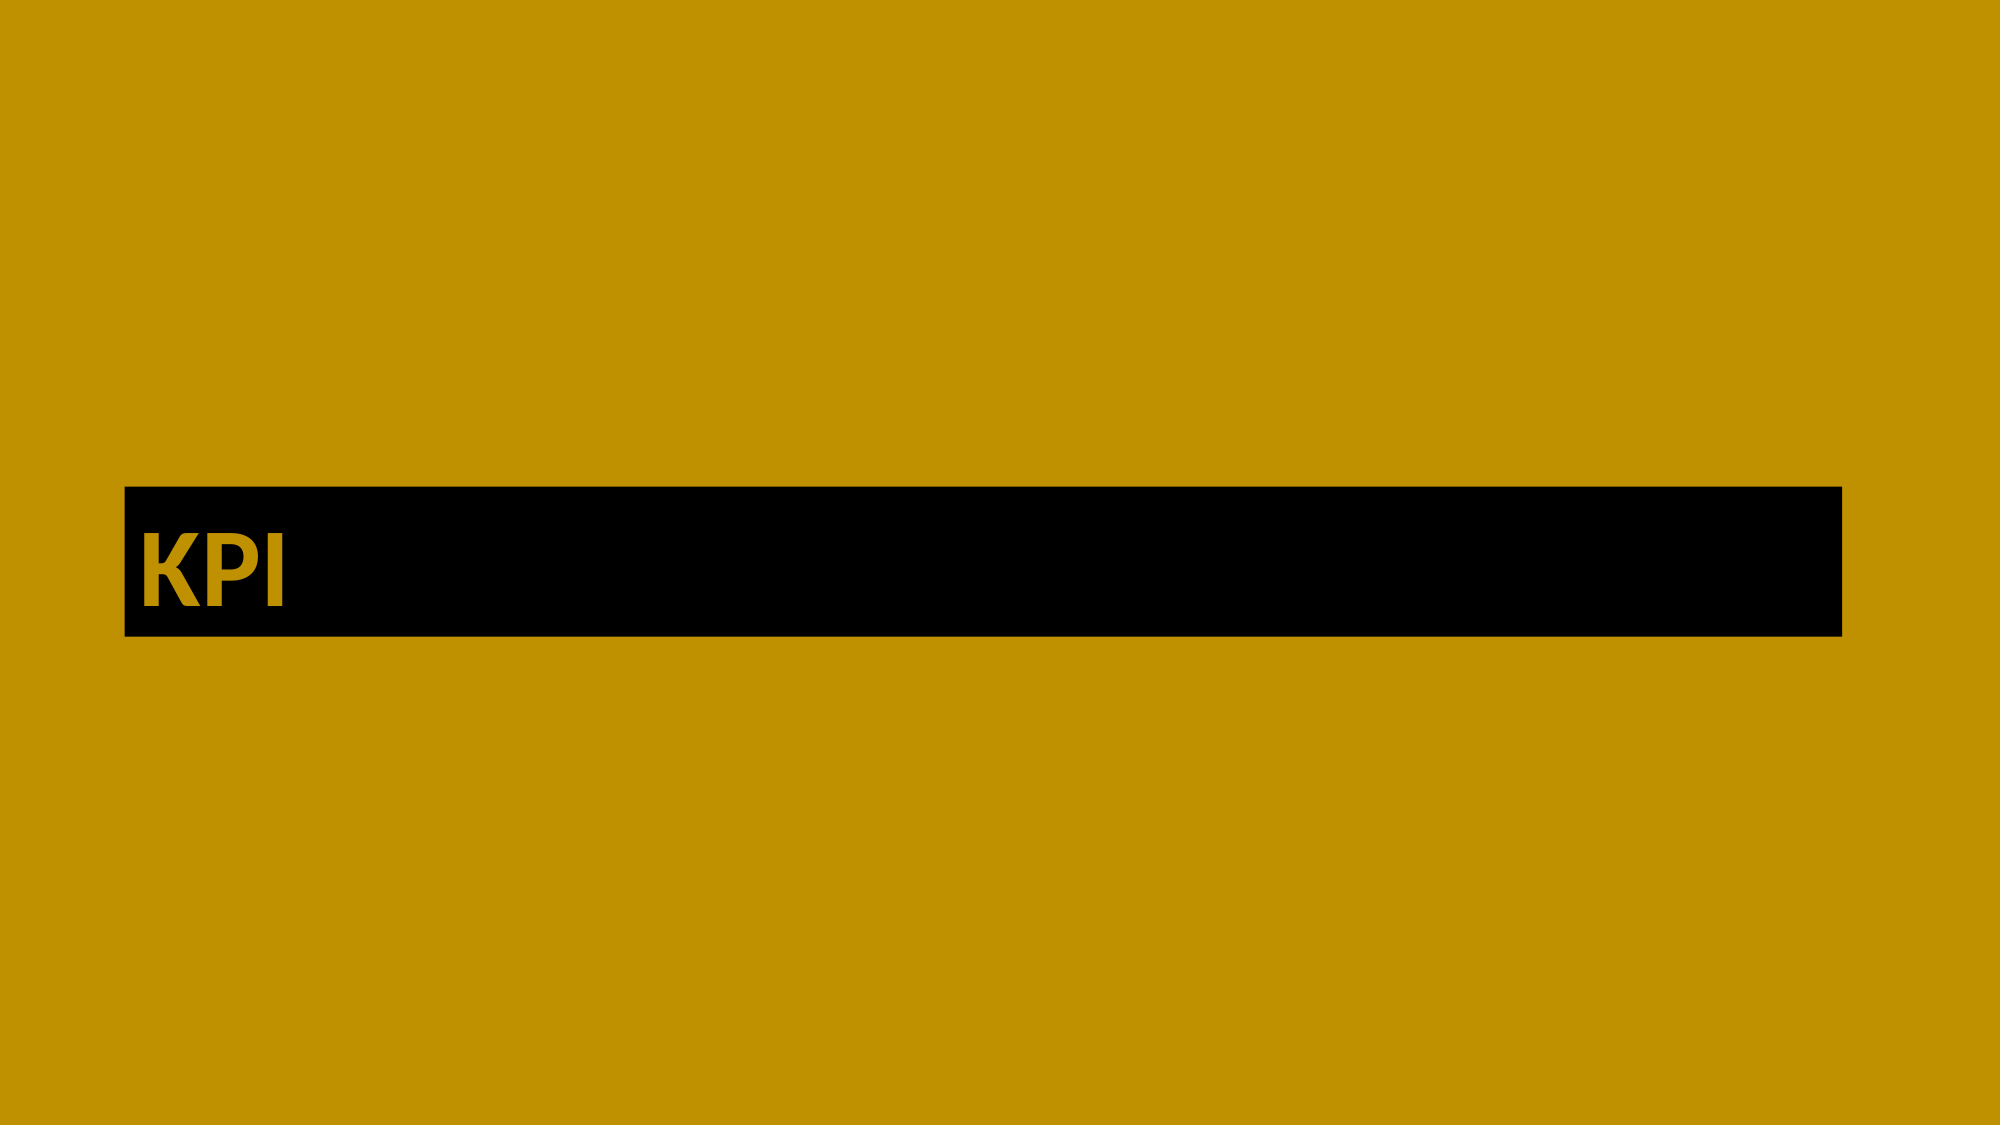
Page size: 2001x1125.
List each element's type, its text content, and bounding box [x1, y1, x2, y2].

text_box KPI [124, 486, 1843, 637]
